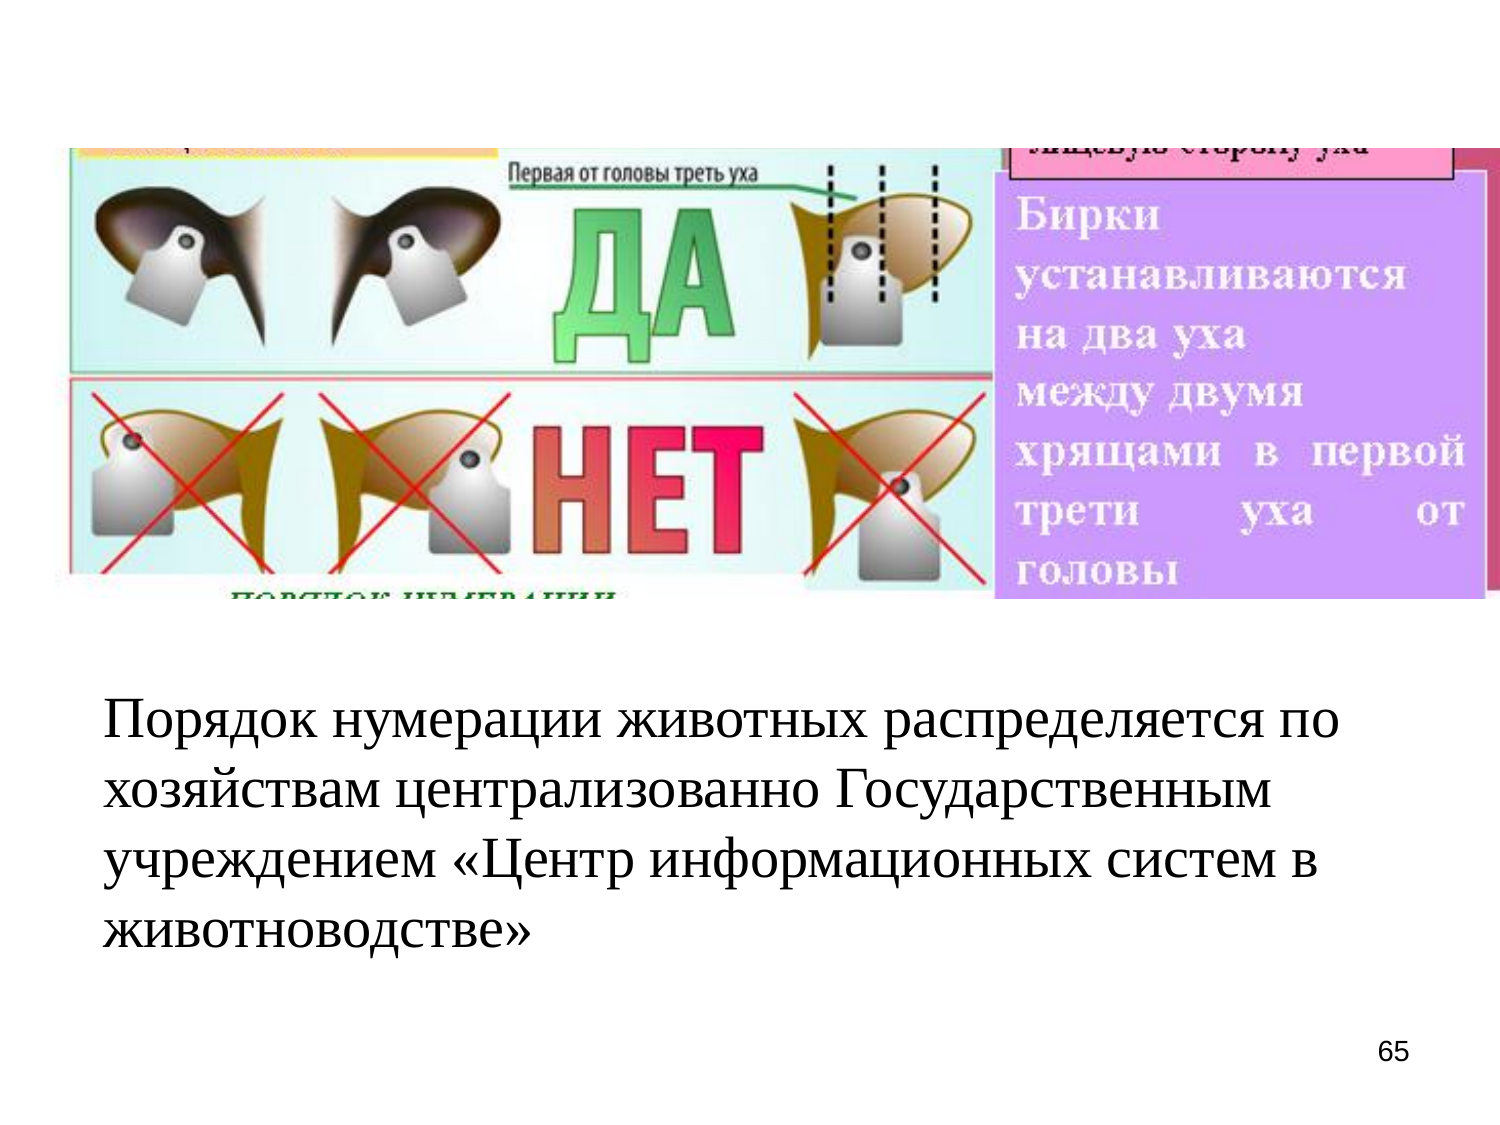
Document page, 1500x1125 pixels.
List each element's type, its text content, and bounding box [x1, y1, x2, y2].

picture [23, 148, 1500, 599]
slide_number 65 [1074, 1024, 1425, 1103]
text_box Порядок нумерации животных распределяется по хозяйствам централизованно Государственным учреждением «Центр информационных систем в животноводстве» [88, 672, 1376, 967]
